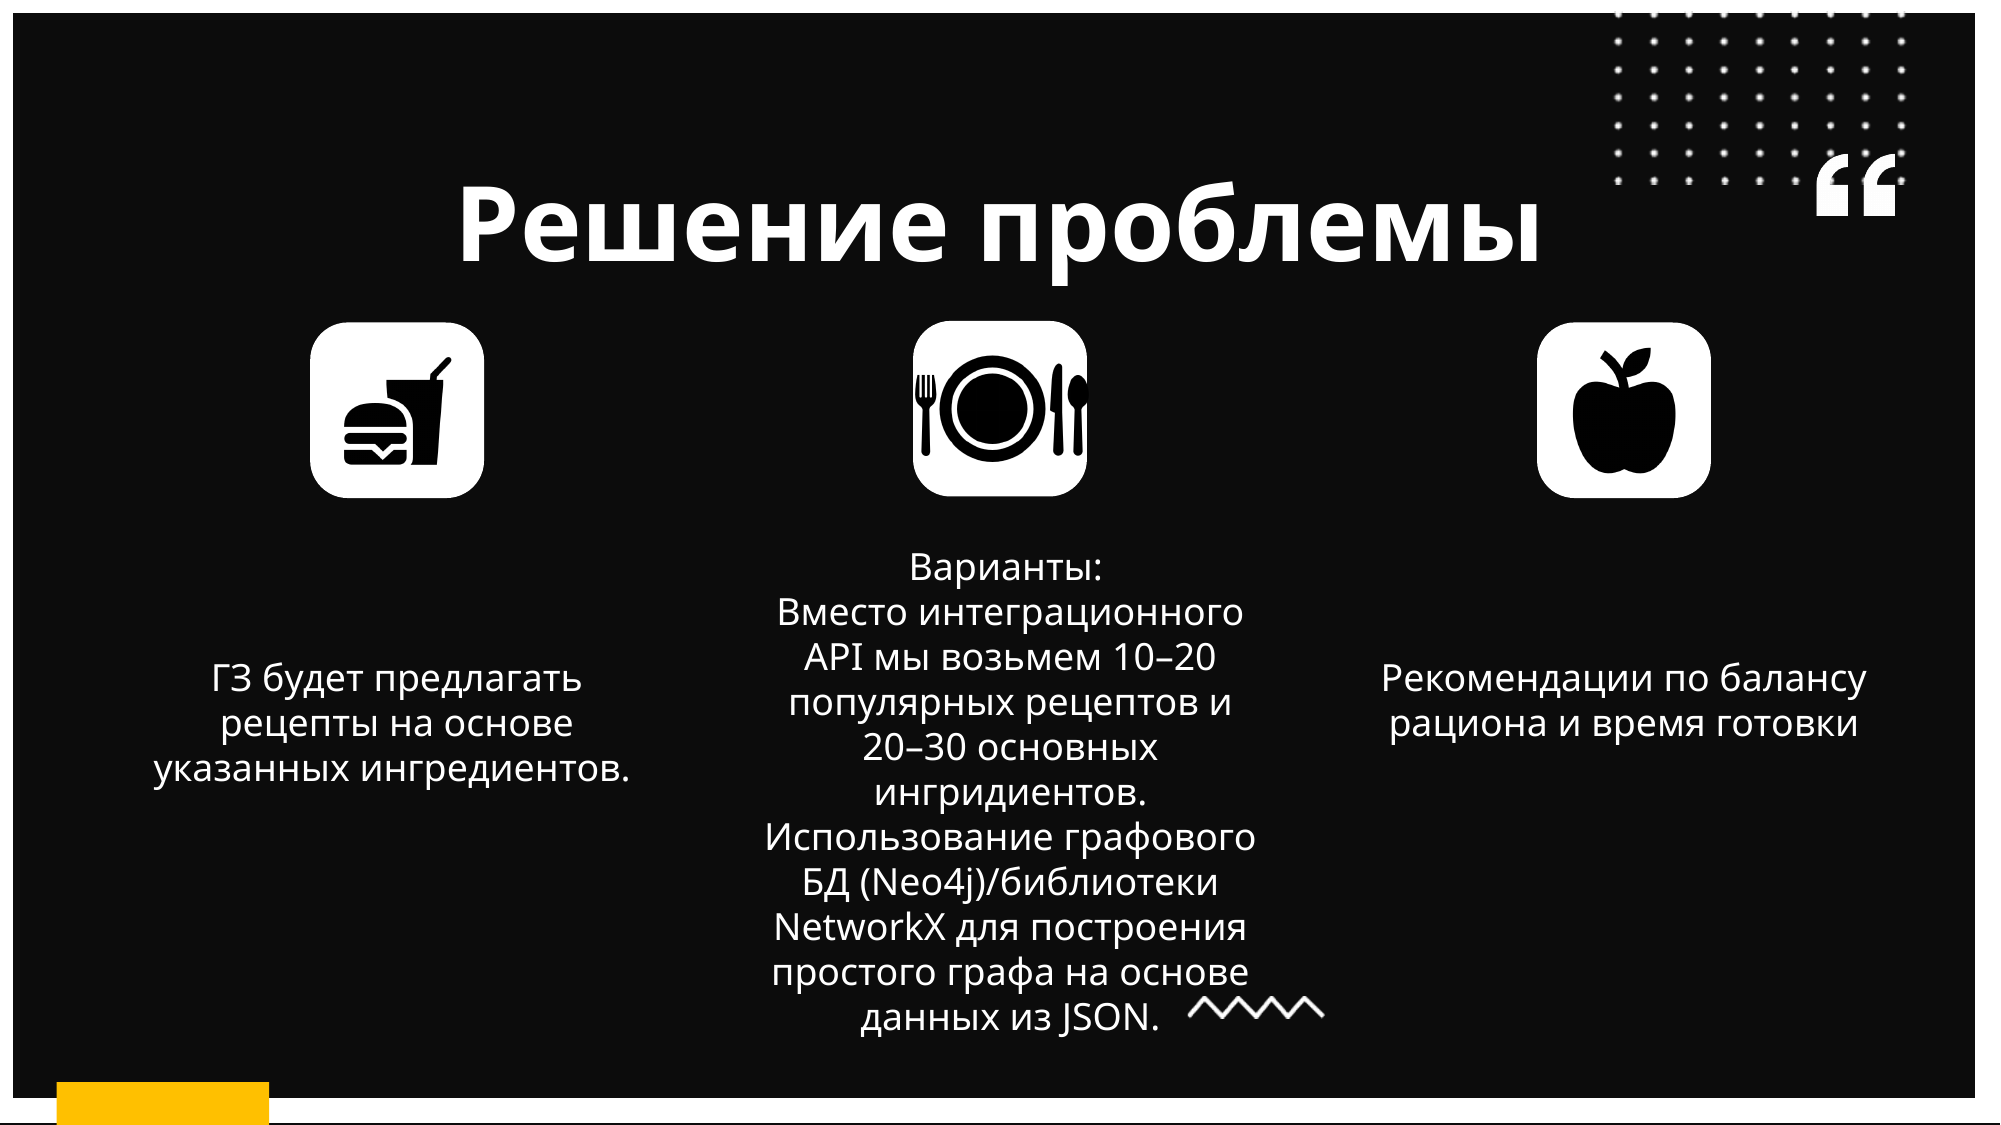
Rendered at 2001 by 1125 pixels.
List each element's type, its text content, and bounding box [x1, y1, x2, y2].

text_box [56, 1082, 270, 1125]
text_box Рекомендации по балансу рациона и время готовки [1350, 532, 1898, 866]
text_box Варианты: Вместо интеграционного API мы возьмем 10–20 популярных рецептов и 20–30 основных ингридиентов. Использование графового БД (Neo4j)/библиотеки NetworkX для построения простого графа на основе данных из JSON. [737, 562, 1284, 1019]
picture [1611, 11, 1932, 260]
picture [321, 334, 473, 486]
picture [1548, 334, 1700, 486]
picture [905, 316, 1095, 505]
text_box Решение проблемы [287, 163, 1713, 334]
picture [1181, 995, 1331, 1020]
text_box [0, 0, 1989, 1111]
text_box ГЗ будет предлагать рецепты на основе указанных ингредиентов. [123, 532, 671, 911]
